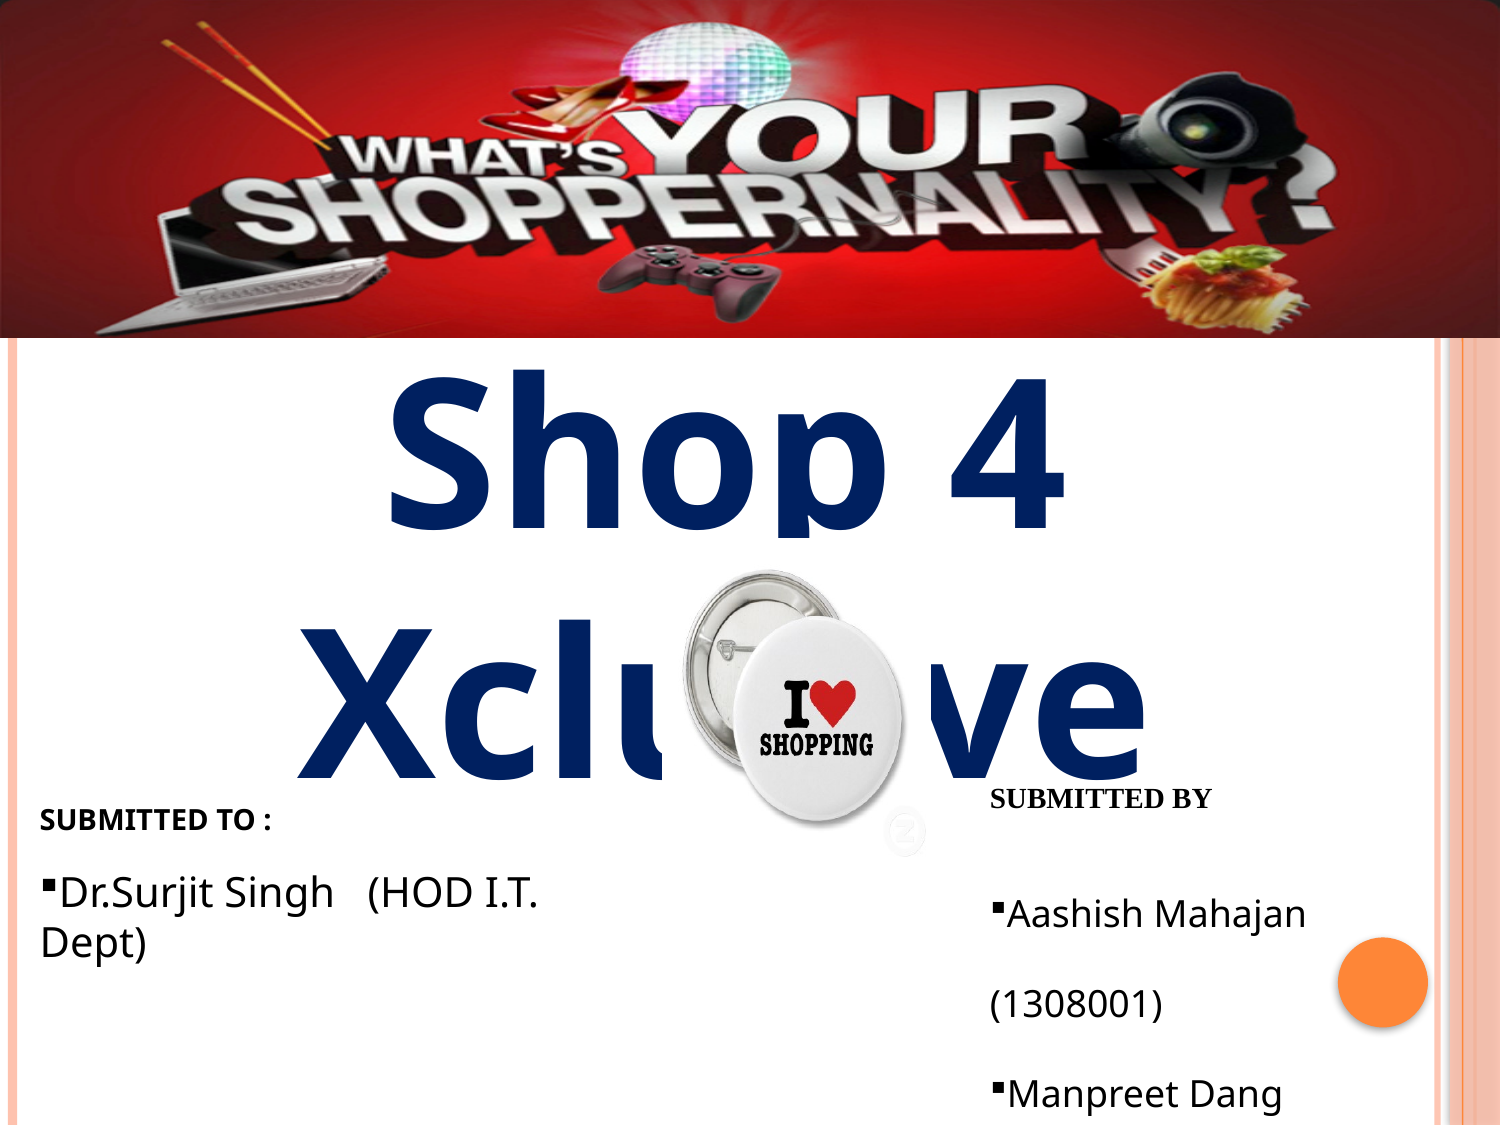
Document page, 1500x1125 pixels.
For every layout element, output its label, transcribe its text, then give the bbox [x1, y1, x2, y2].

picture [661, 538, 932, 863]
text_box SUBMITTED BY Aashish Mahajan (1308001) Manpreet Dang (1308026) [974, 828, 1438, 1125]
text_box SUBMITTED TO : Dr.Surjit Singh (HOD I.T. Dept) [24, 828, 625, 973]
picture [0, 0, 1500, 338]
text_box Shop 4 Xclusive [12, 348, 1438, 828]
